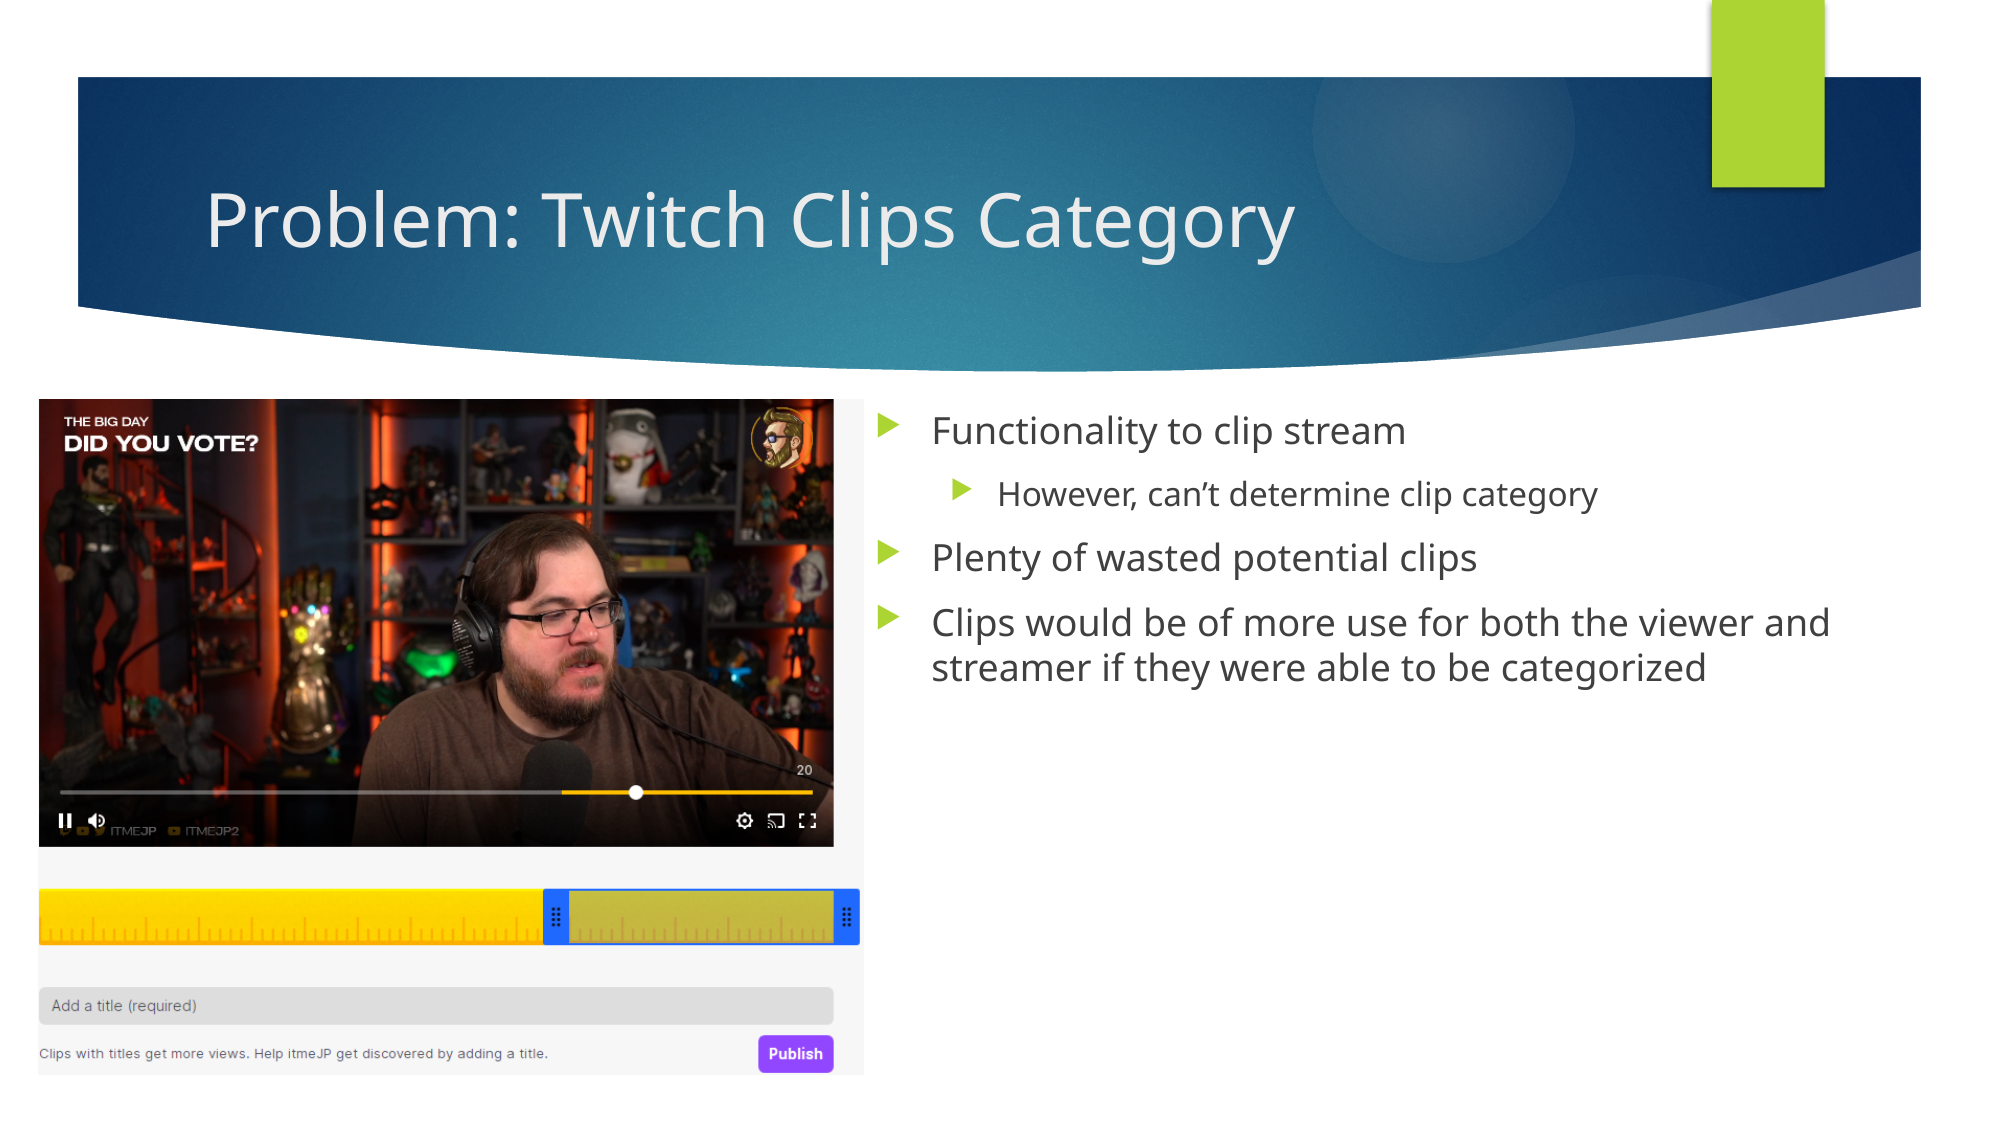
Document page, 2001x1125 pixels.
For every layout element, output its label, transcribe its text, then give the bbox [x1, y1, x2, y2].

title Problem: Twitch Clips Category [189, 159, 1627, 276]
list Functionality to clip stream However, can’t determine clip category Plenty of wasted potential clips Clips would be of more use for both the viewer and streamer if they were able to be categorized [867, 399, 1962, 1075]
picture [37, 399, 865, 1076]
